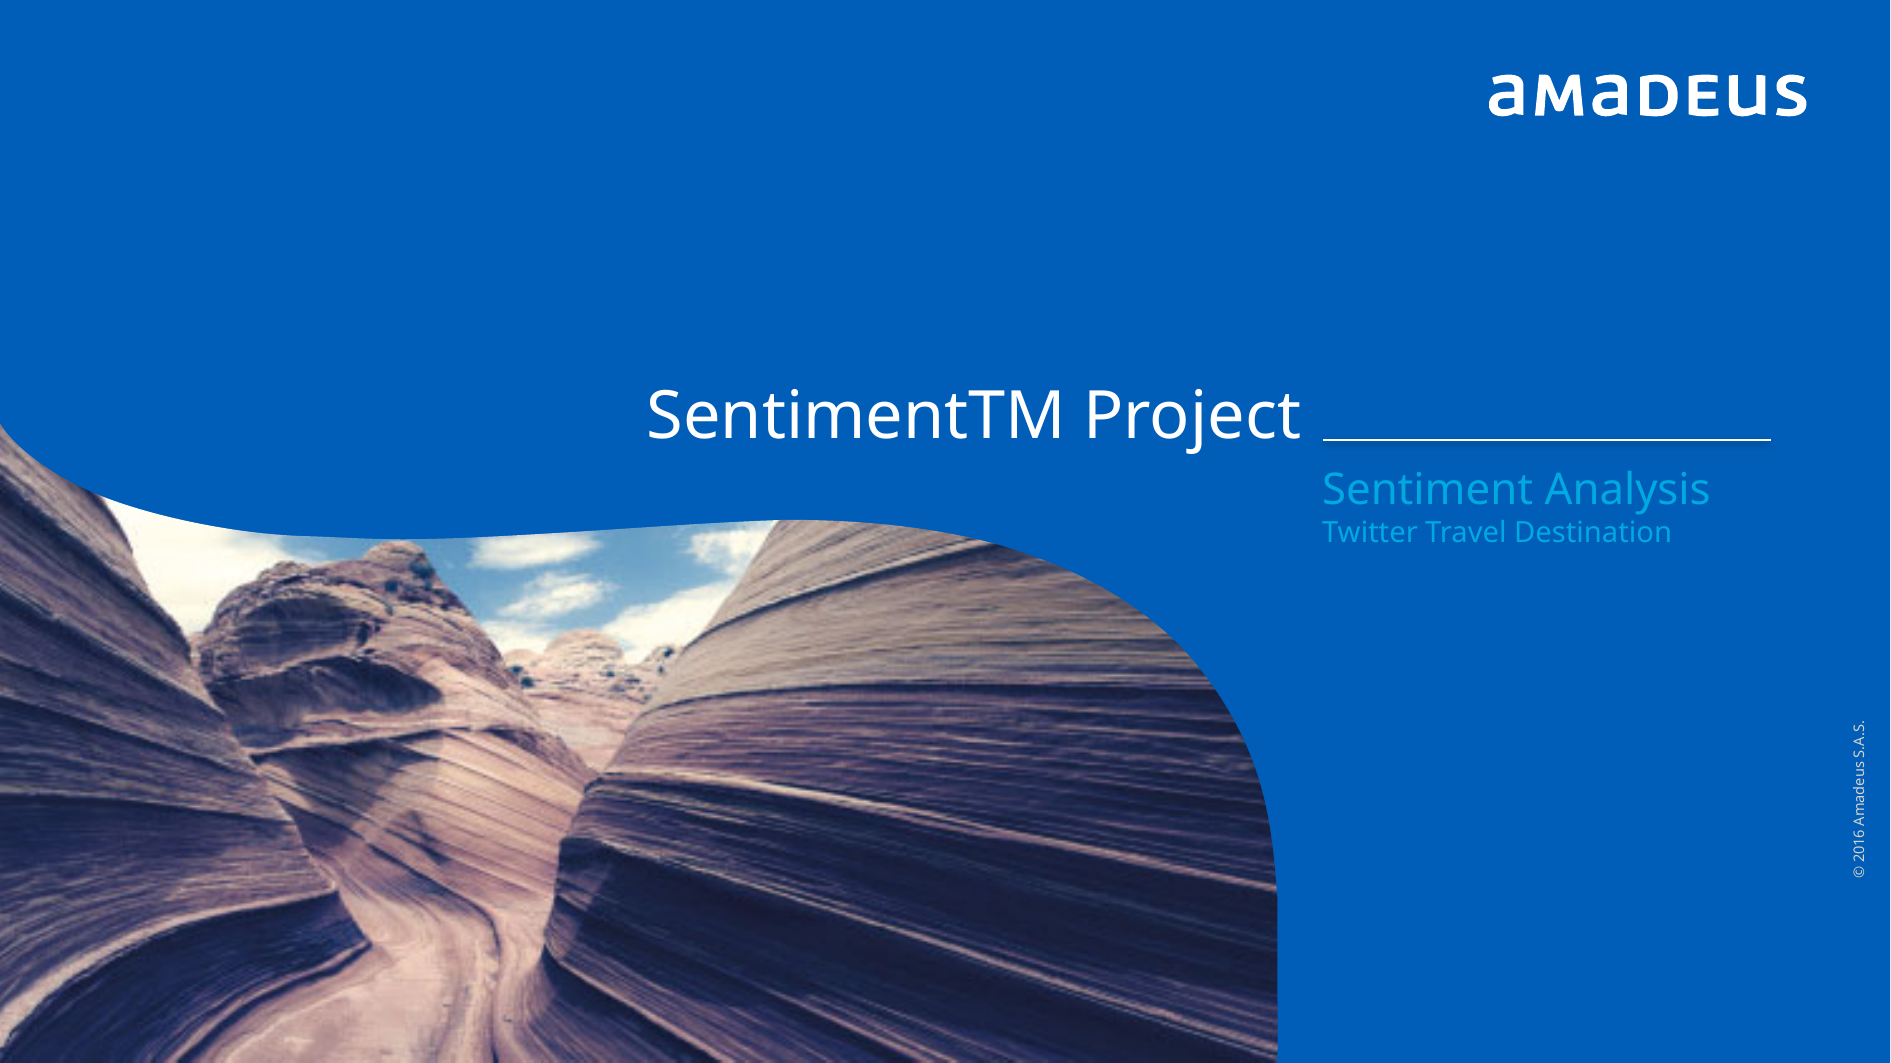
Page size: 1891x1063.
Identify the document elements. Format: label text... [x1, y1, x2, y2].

footer © 2016 Amadeus S.A.S. [1830, 247, 1887, 932]
title SentimentTM Project [498, 163, 1302, 459]
subtitle Sentiment Analysis Twitter Travel Destination [1322, 460, 1771, 703]
picture [0, 423, 1278, 1063]
